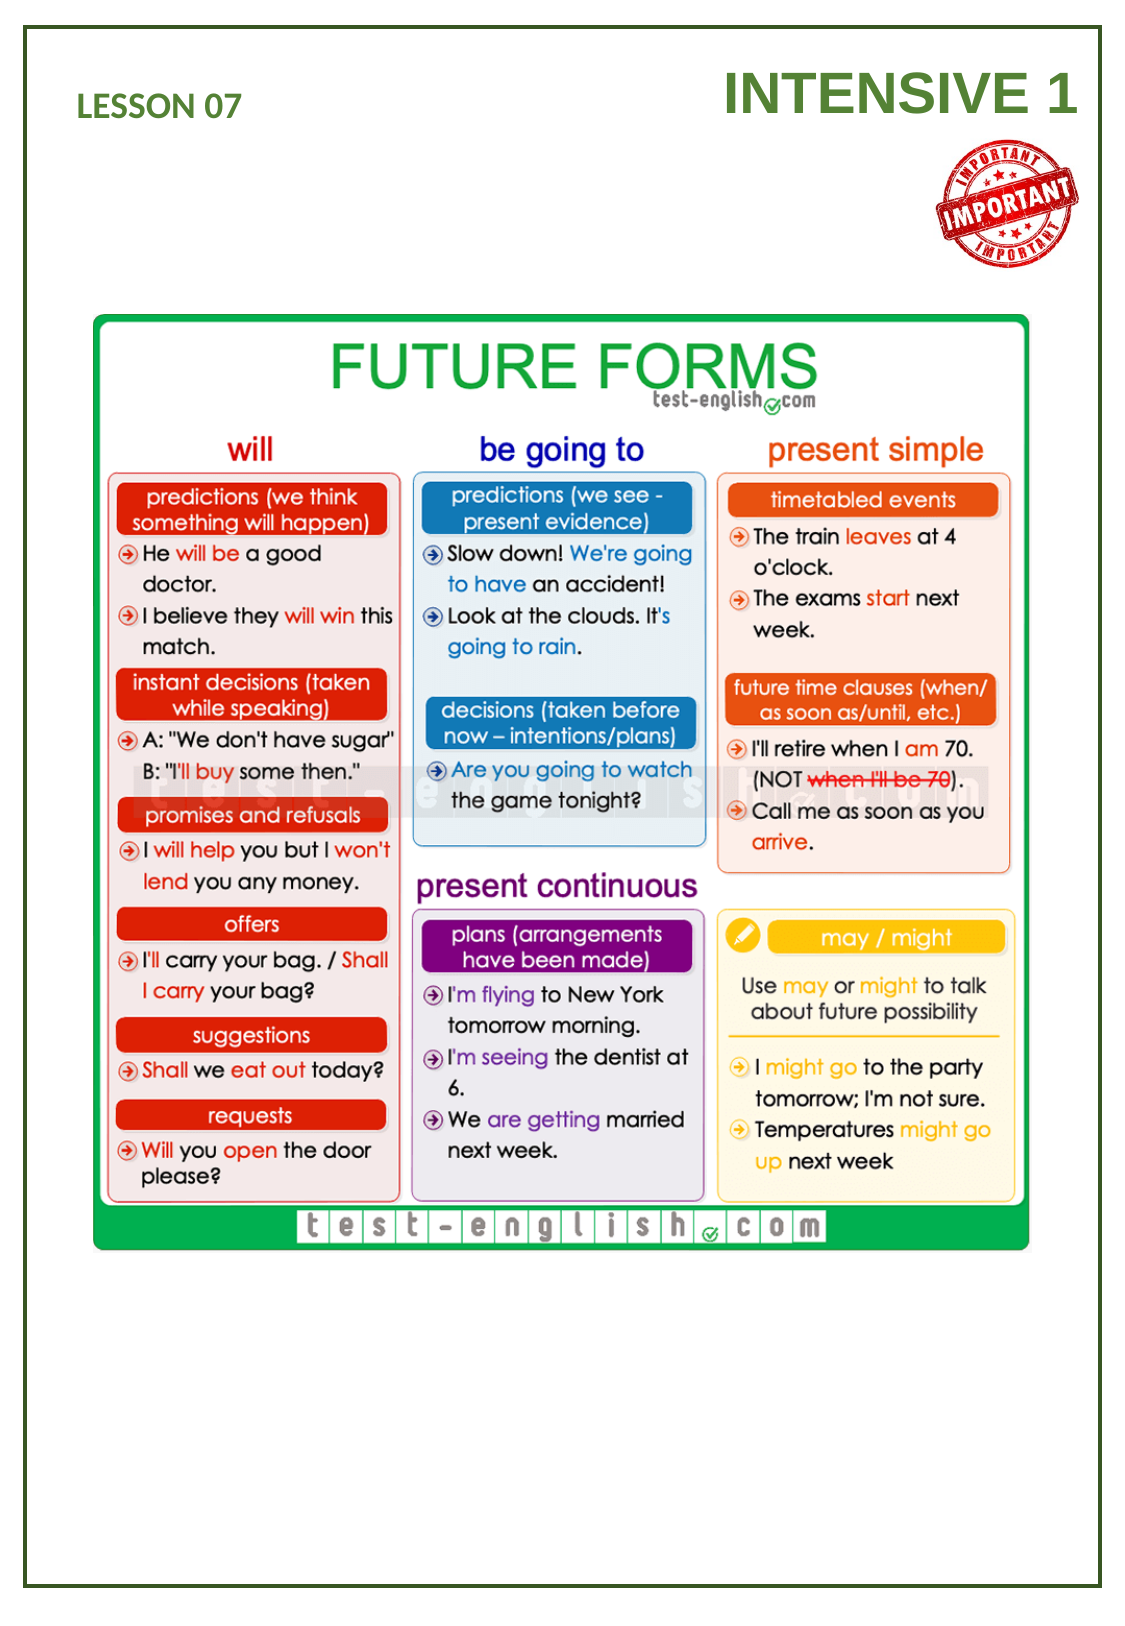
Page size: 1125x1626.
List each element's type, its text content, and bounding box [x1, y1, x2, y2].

picture [933, 129, 1081, 272]
text_box [23, 25, 1102, 1588]
picture [92, 314, 1033, 1253]
text_box INTENSIVE 1 [708, 47, 1094, 133]
